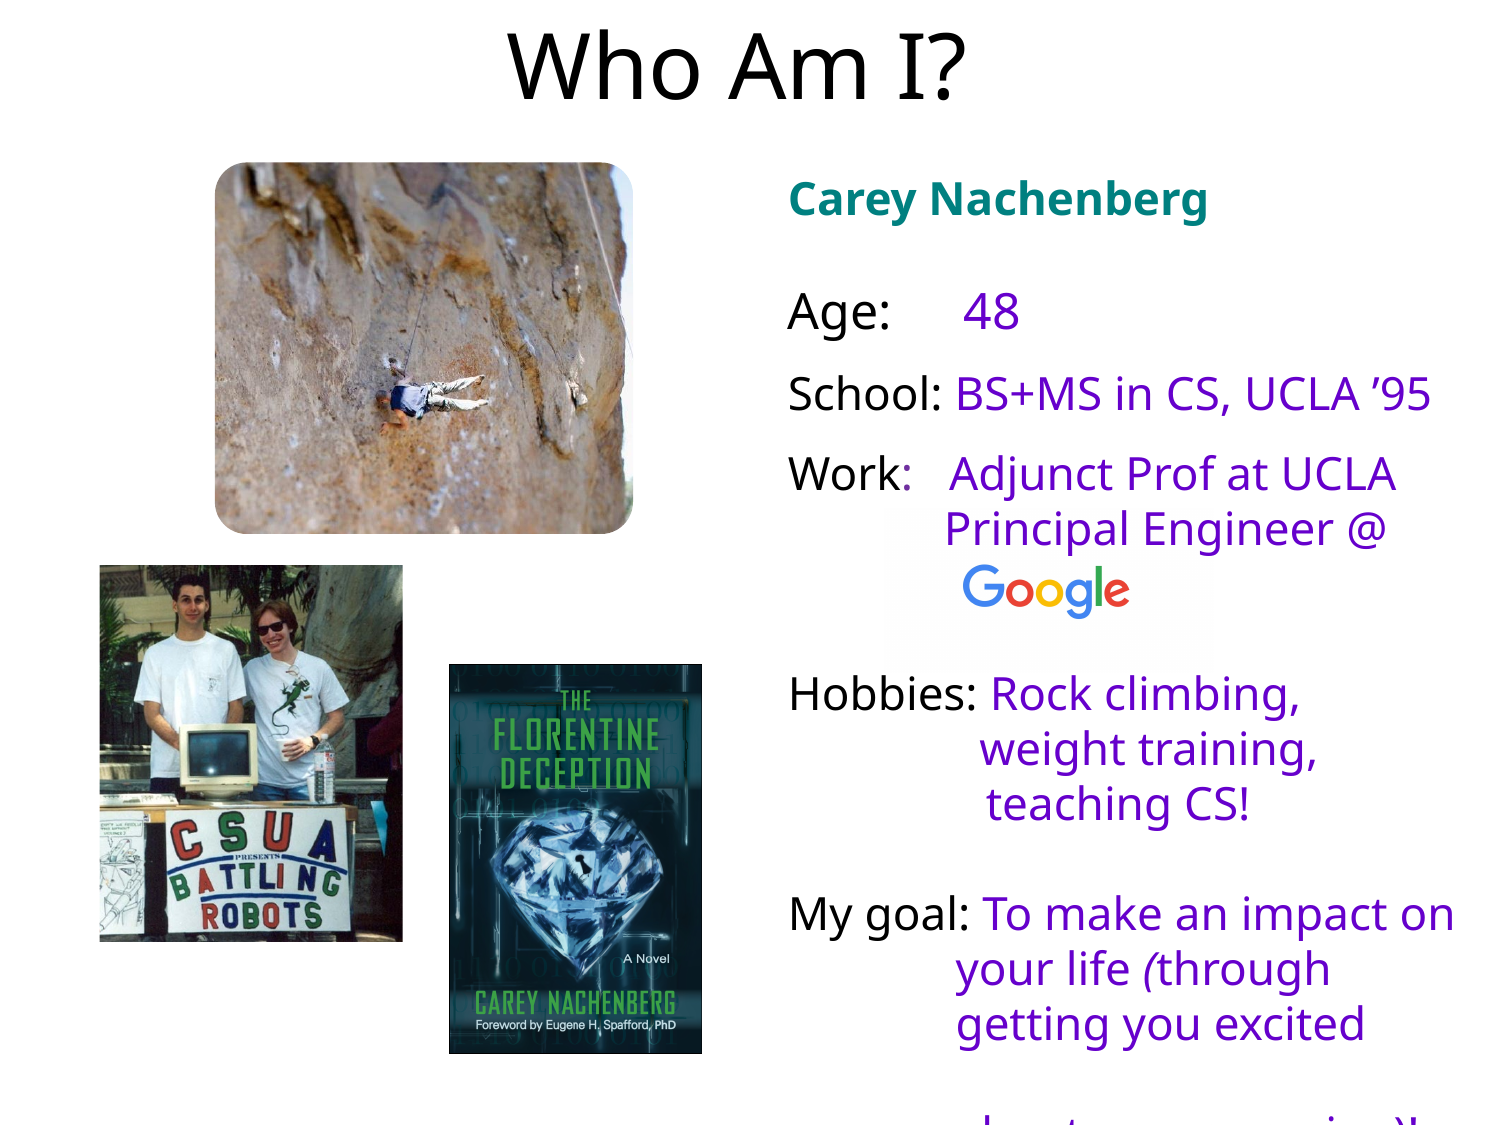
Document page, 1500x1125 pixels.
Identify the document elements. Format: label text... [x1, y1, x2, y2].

picture [214, 162, 634, 535]
picture [449, 664, 702, 1054]
title Who Am I? [99, 0, 1375, 157]
text_box Carey Nachenberg Age: 48 School: BS+MS in CS, UCLA ’95 Work: Adjunct Prof at UCLA Principal Engineer @ Hobbies: Rock climbing, weight training, teaching CS! My goal: To make an impact on your life (through getting you excited about programming)! [773, 162, 1500, 1125]
picture [884, 508, 1214, 673]
picture [99, 565, 403, 942]
